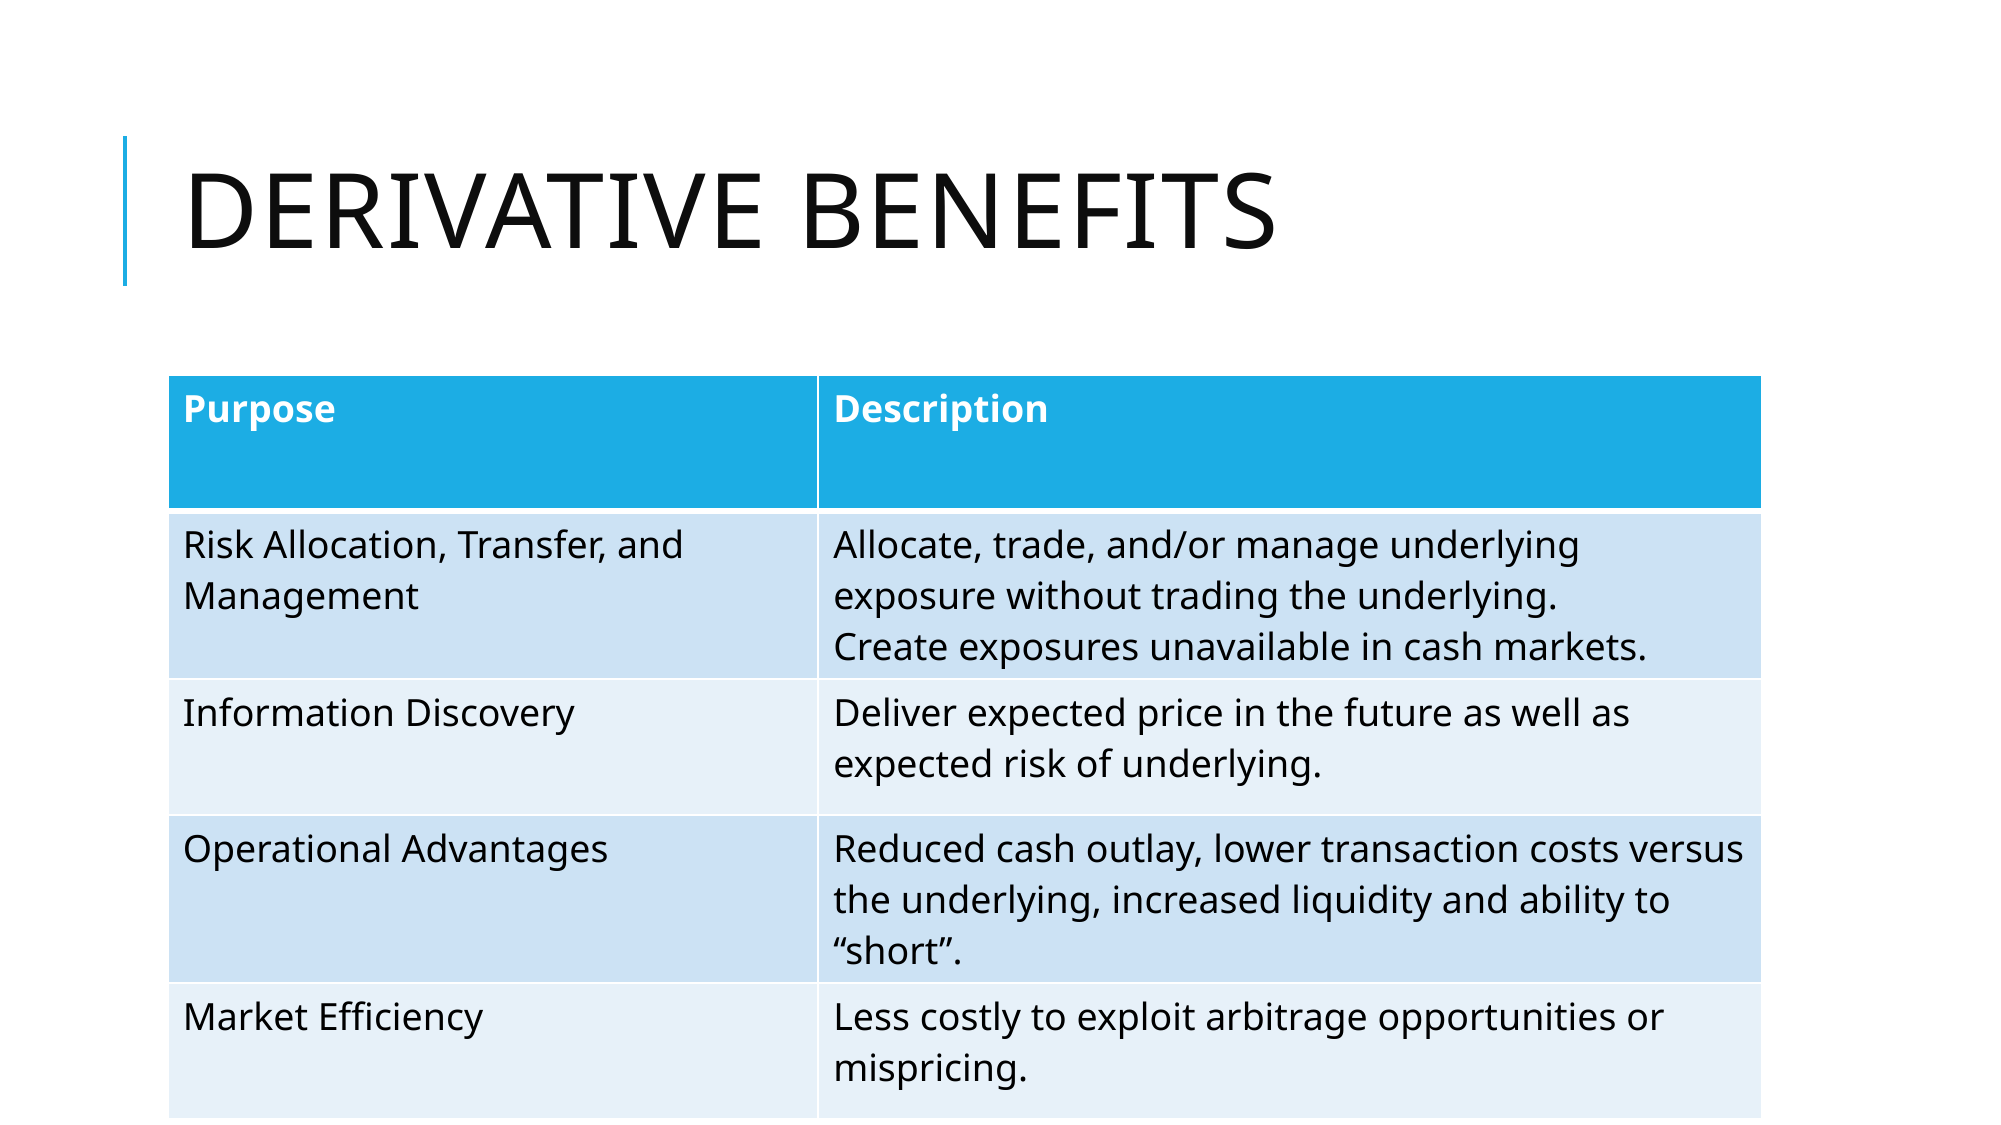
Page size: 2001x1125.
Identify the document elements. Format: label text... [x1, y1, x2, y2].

table_cell Market Efficiency [169, 984, 817, 1118]
table_cell Risk Allocation, Transfer, and Management [169, 514, 817, 678]
table_cell Operational Advantages [169, 816, 817, 982]
table_cell Less costly to exploit arbitrage opportunities or mispricing. [819, 984, 1761, 1118]
table_cell Information Discovery [169, 680, 817, 814]
table_cell Reduced cash outlay, lower transaction costs versus the underlying, increased liquidity and ability to “short”. [819, 816, 1761, 982]
table_cell Allocate, trade, and/or manage underlying exposure without trading the underlying. Create exposures unavailable in cash markets. [819, 514, 1761, 678]
table_header Purpose [169, 376, 817, 508]
title Derivative benefits [168, 96, 1763, 342]
table_cell Deliver expected price in the future as well as expected risk of underlying. [819, 680, 1761, 814]
table_header Description [819, 376, 1761, 508]
